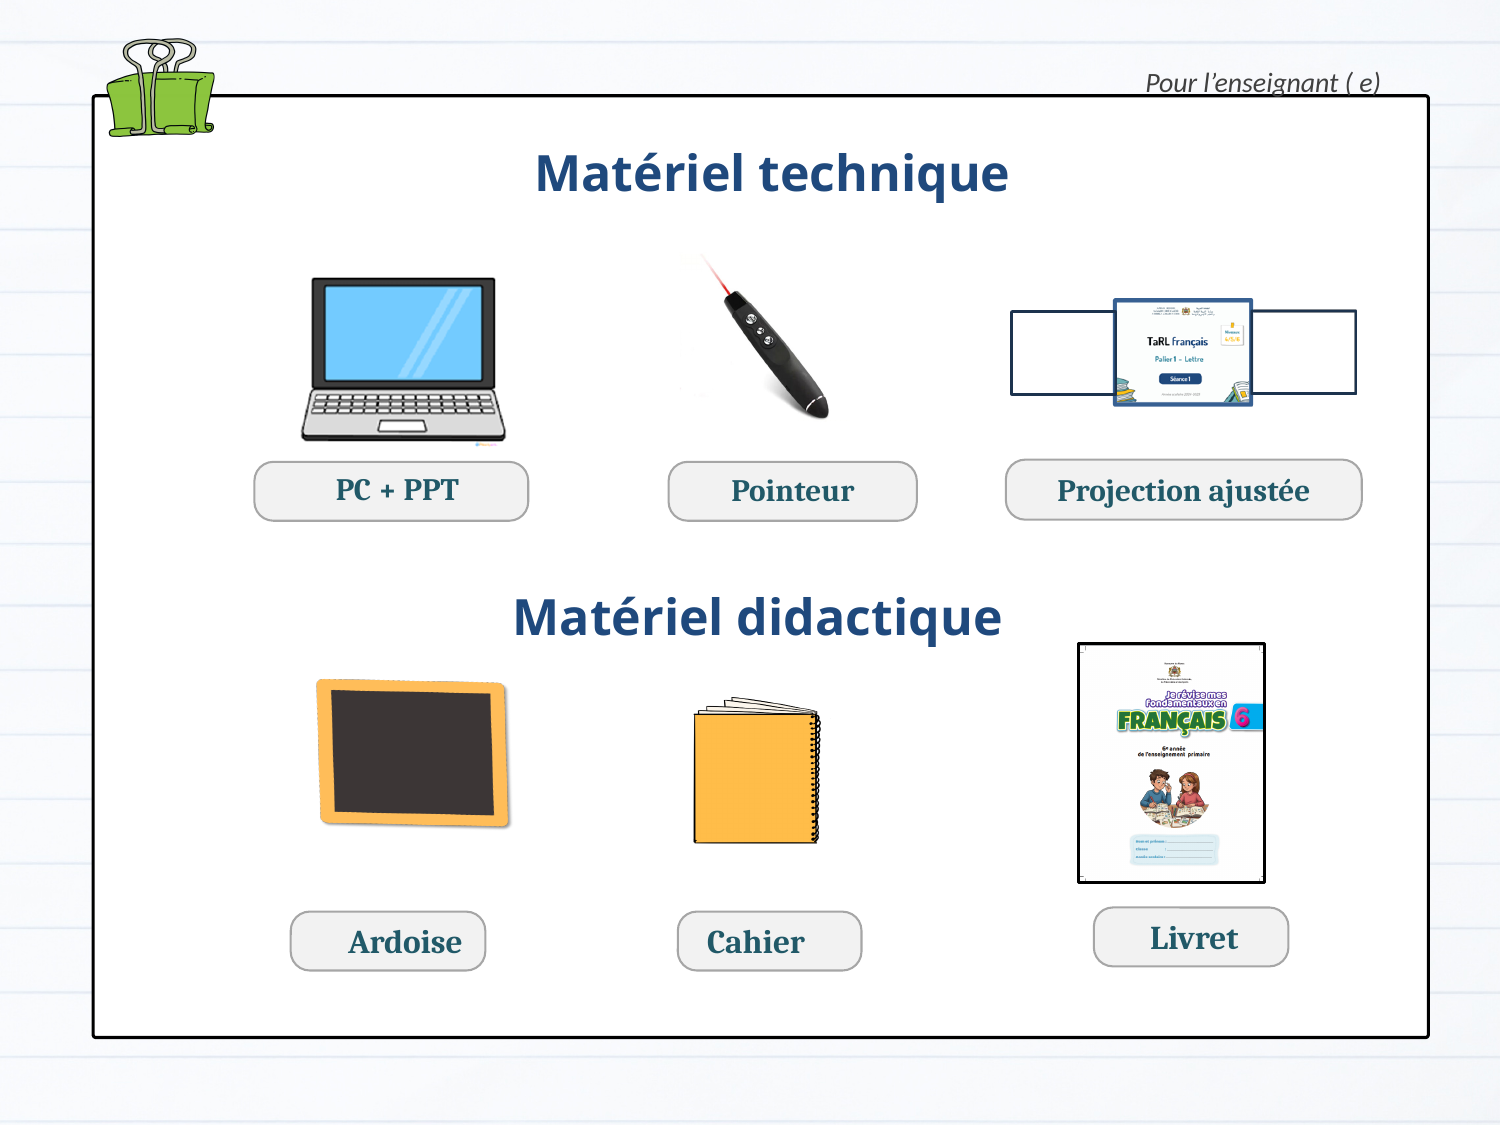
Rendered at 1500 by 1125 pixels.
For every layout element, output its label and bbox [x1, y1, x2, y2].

picture [297, 270, 507, 454]
text_box [0, 0, 1500, 1125]
picture [288, 640, 571, 843]
picture [1235, 708, 1249, 726]
picture [643, 213, 889, 458]
picture [1079, 645, 1263, 881]
text_box [1093, 907, 1289, 967]
text_box [290, 911, 495, 971]
picture [679, 683, 831, 849]
picture [1010, 297, 1357, 407]
